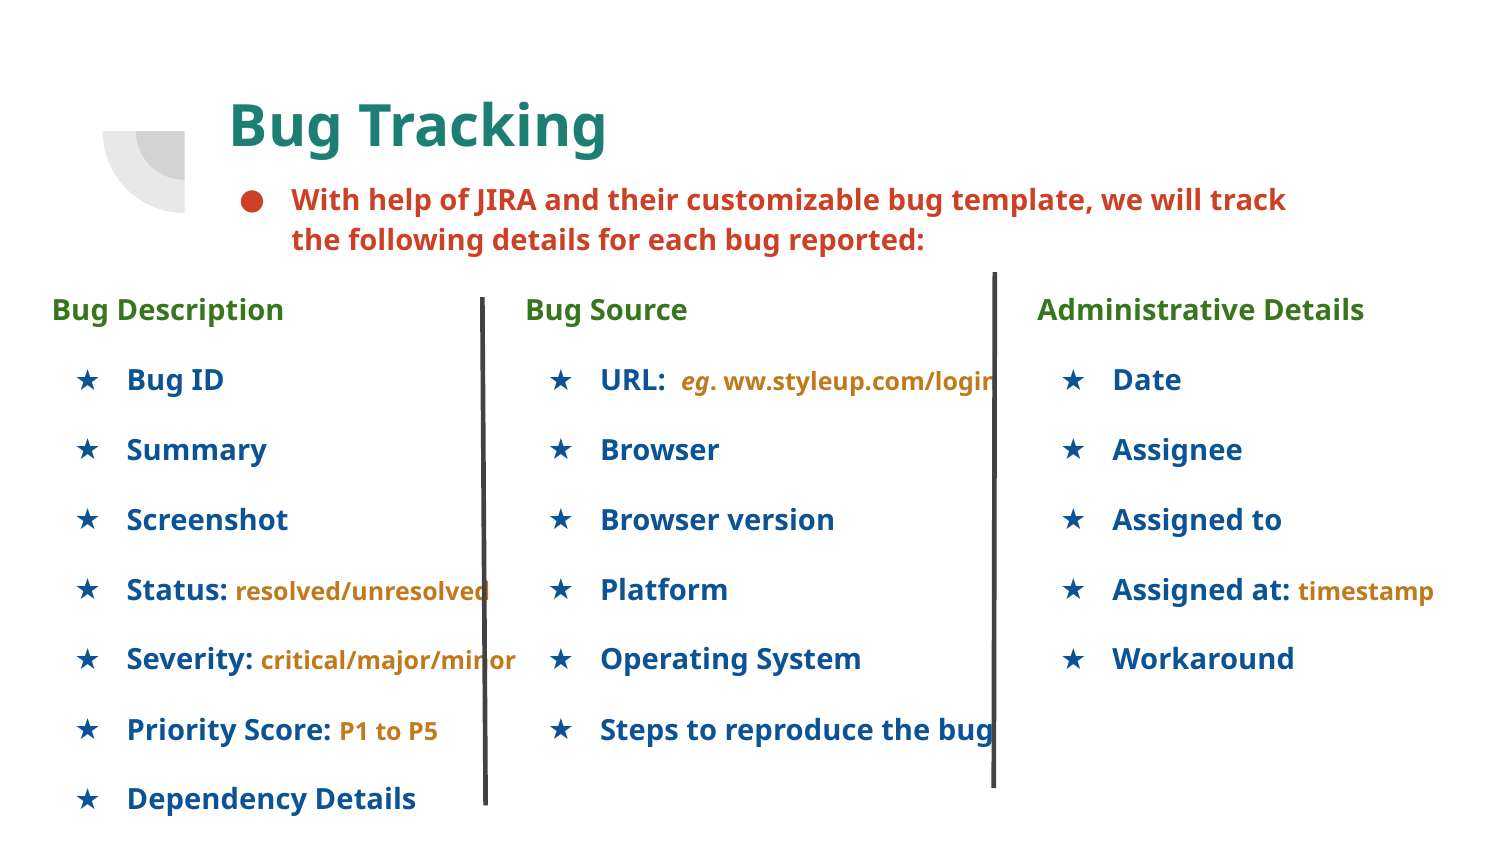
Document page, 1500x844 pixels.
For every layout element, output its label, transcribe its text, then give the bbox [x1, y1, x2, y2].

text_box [482, 296, 486, 806]
title Bug Tracking [213, 73, 1368, 180]
list With help of JIRA and their customizable bug template, we will track the following details for each bug reported: [201, 160, 1355, 253]
text_box Bug Description Bug ID Summary Screenshot Status: resolved/unresolved Severity: critical/major/minor Priority Score: P1 to P5 Dependency Details [36, 276, 510, 804]
text_box Bug Source URL: eg. ww.styleup.com/login Browser Browser version Platform Operating System Steps to reproduce the bug [510, 276, 1022, 804]
text_box Administrative Details Date Assignee Assigned to Assigned at: timestamp Workaround [1022, 276, 1500, 804]
